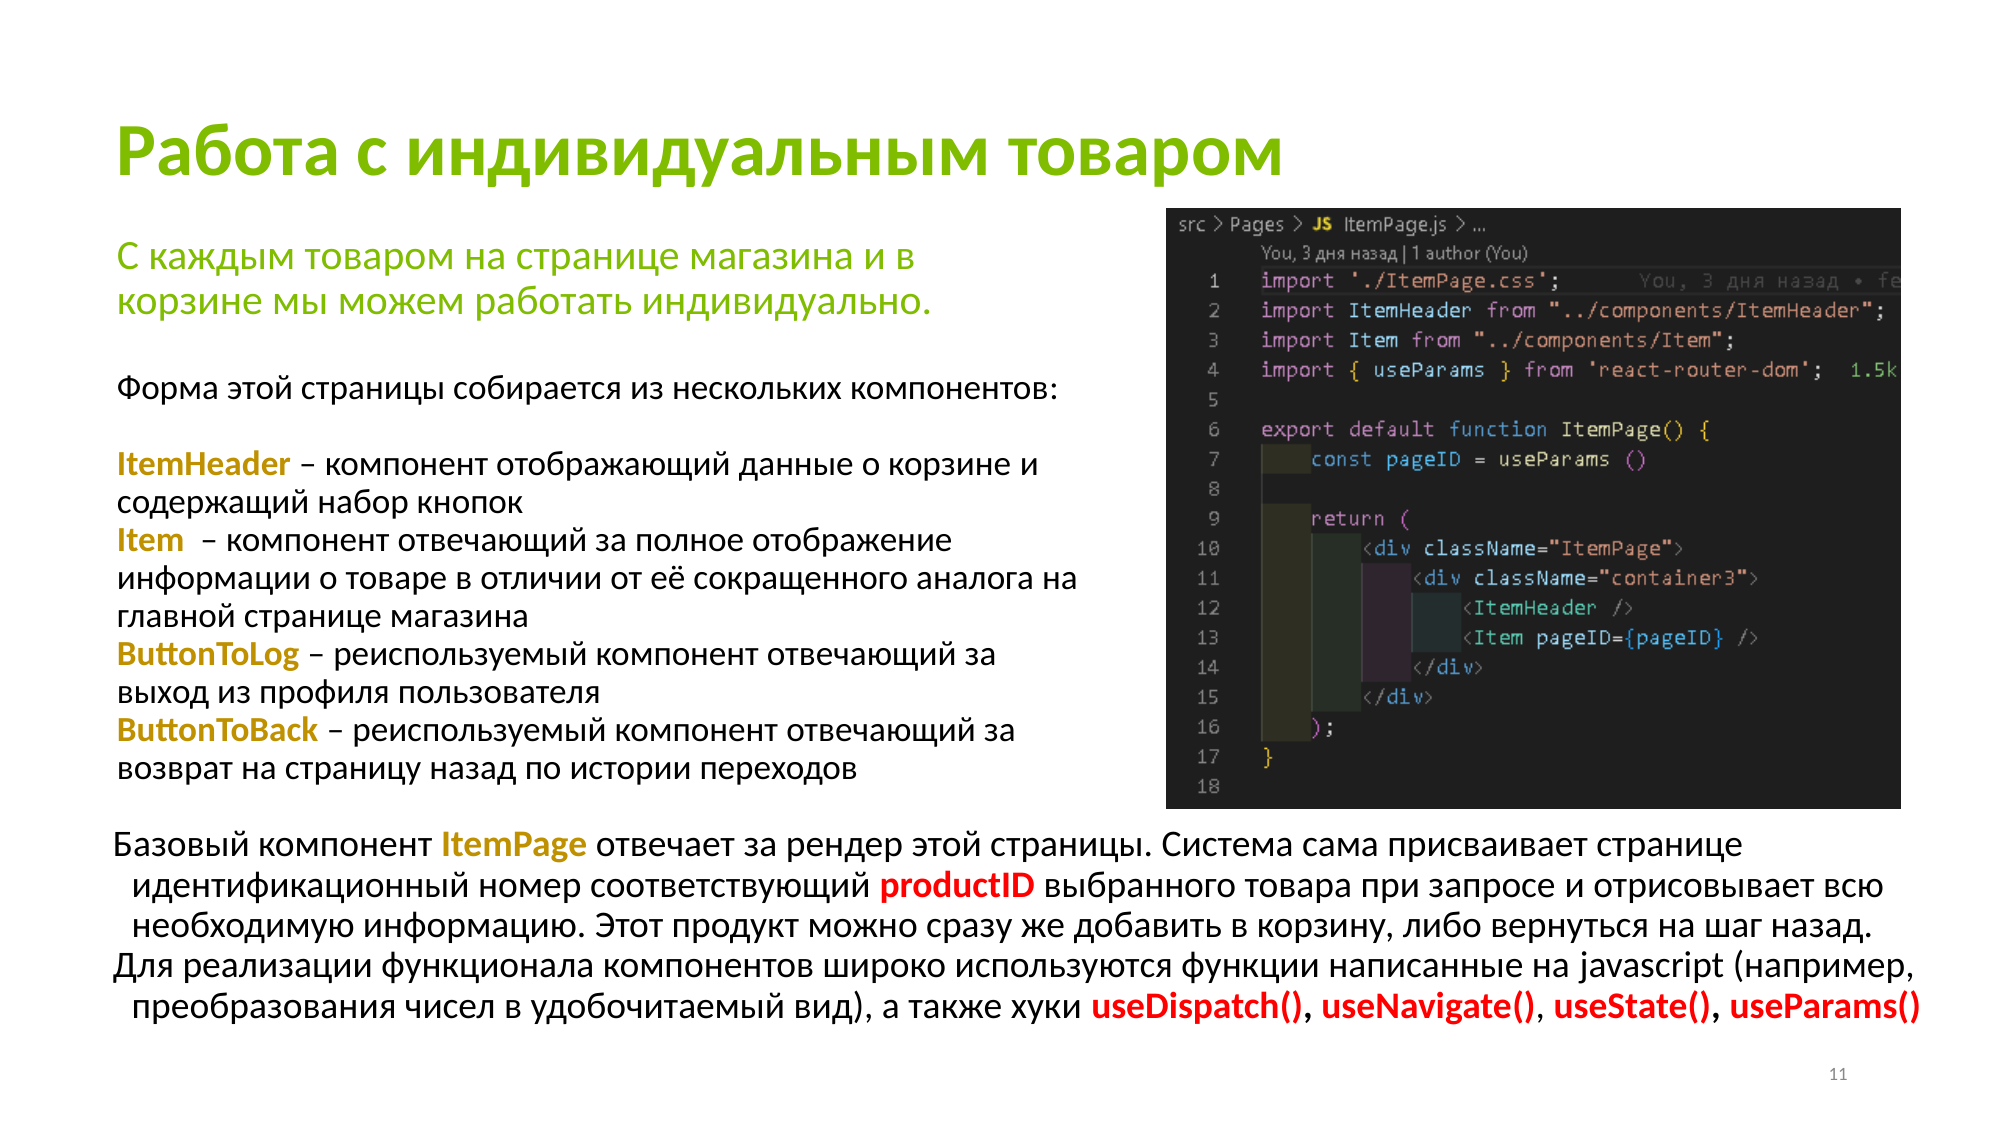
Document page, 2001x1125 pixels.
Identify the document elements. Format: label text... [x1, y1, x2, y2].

slide_number 11 [1749, 1042, 1863, 1103]
picture [1165, 207, 1901, 809]
list С каждым товаром на странице магазина и в корзине мы можем работать индивидуально. [101, 226, 1038, 336]
list Форма этой страницы собирается из нескольких компонентов: ItemHeader – компонент отображающий данные о корзине и содержащий набор кнопок Item – компонент отвечающий за полное отображение информации о товаре в отличии от её сокращенного аналога на главной странице магазина ButtonToLog – реиспользуемый компонент отвечающий за выход из профиля пользователя ButtonToBack – реиспользуемый компонент отвечающий за возврат на страницу назад по истории переходов [101, 361, 1105, 800]
list Базовый компонент ItemPage отвечает за рендер этой страницы. Система сама присваивает странице идентификационный номер соответствующий productID выбранного товара при запросе и отрисовывает всю необходимую информацию. Этот продукт можно сразу же добавить в корзину, либо вернуться на шаг назад. Для реализации функционала компонентов широко используются функции написанные на javascript (например, преобразования чисел в удобочитаемый вид), а также хуки useDispatch(), useNavigate(), useState(), useParams() [79, 816, 1984, 1080]
title Работа с индивидуальным товаром [101, 103, 1406, 200]
